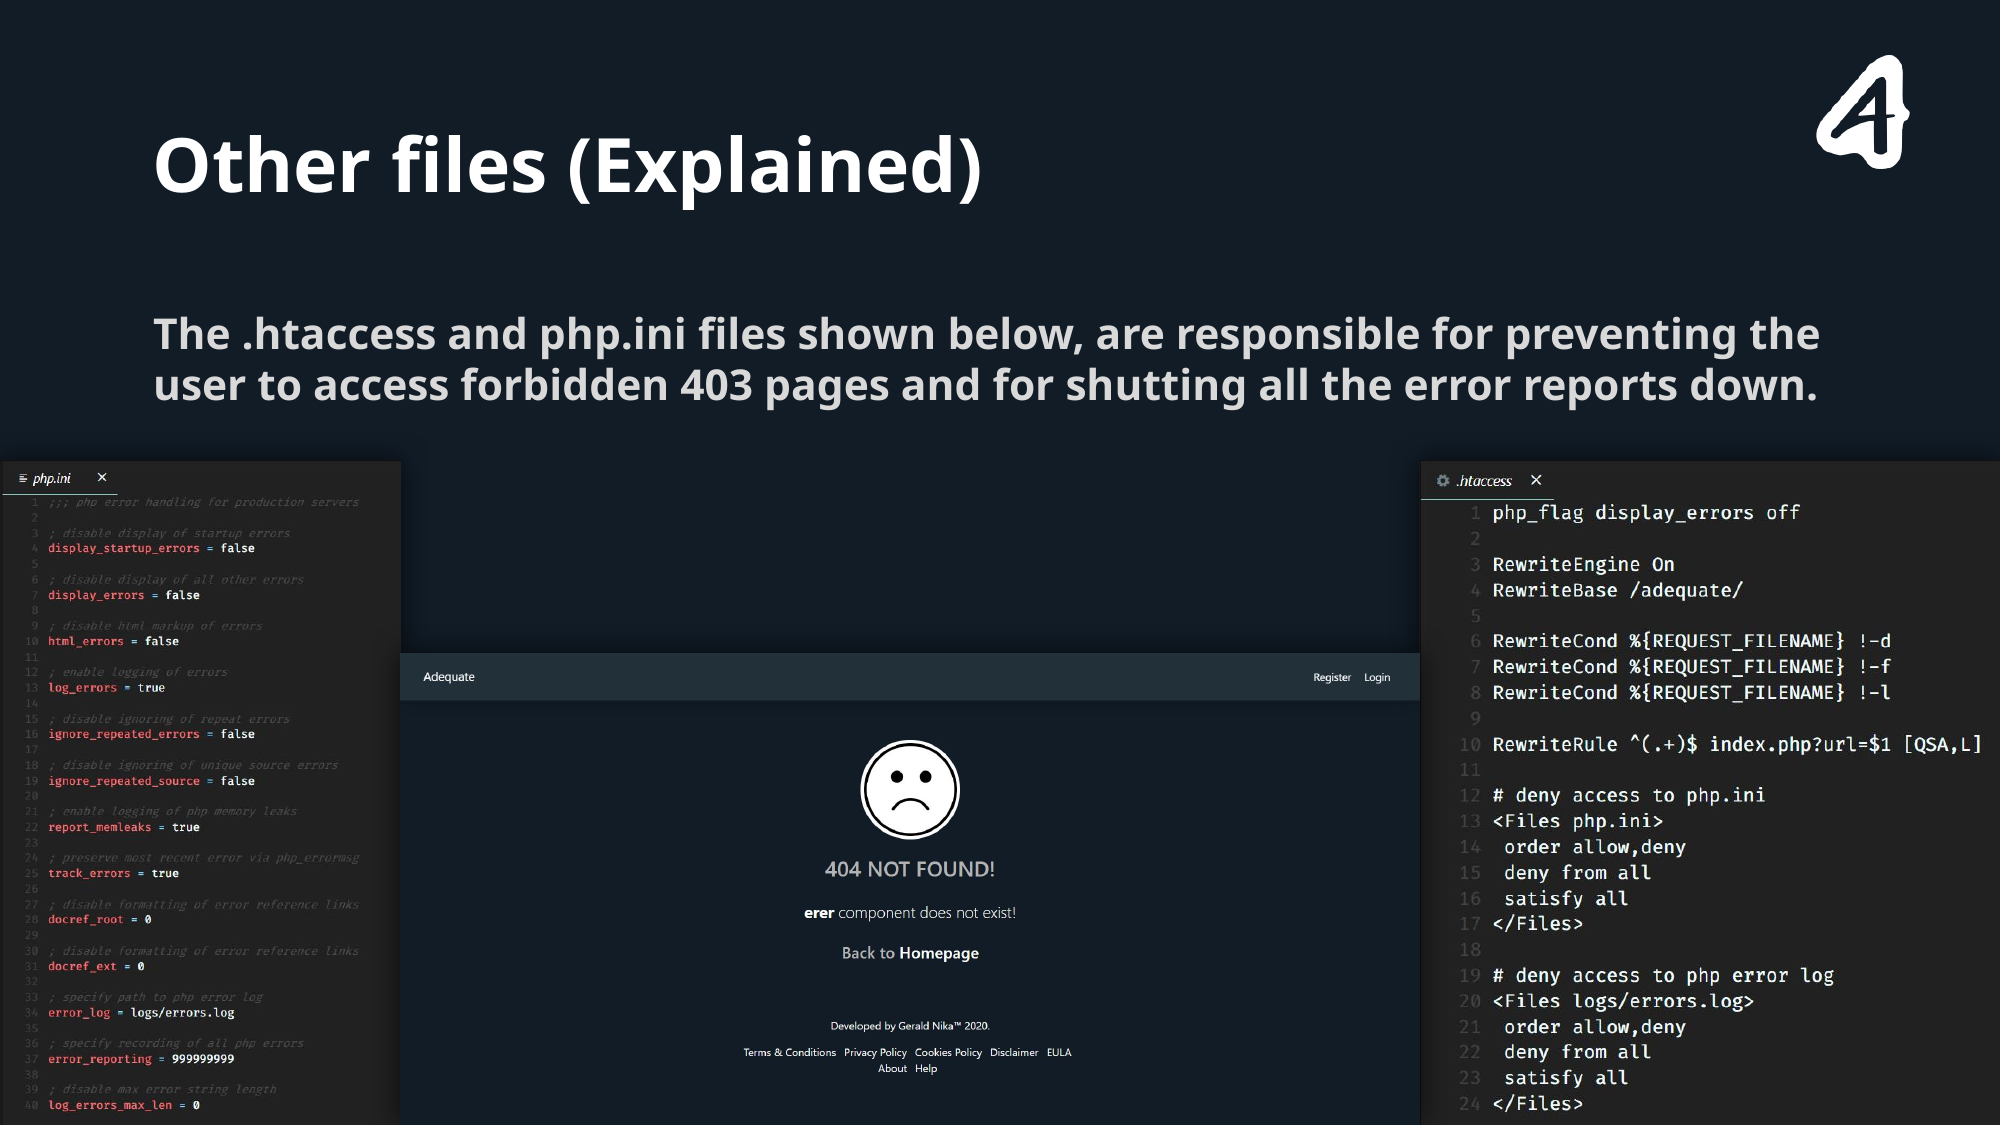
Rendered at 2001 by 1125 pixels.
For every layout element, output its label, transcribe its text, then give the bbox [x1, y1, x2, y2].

picture [1805, 55, 1920, 169]
title Other files (Explained) [137, 59, 1863, 278]
list The .htaccess and php.ini files shown below, are responsible for preventing the user to access forbidden 403 pages and for shutting all the error reports down. [137, 299, 1863, 461]
picture [0, 460, 2000, 1125]
